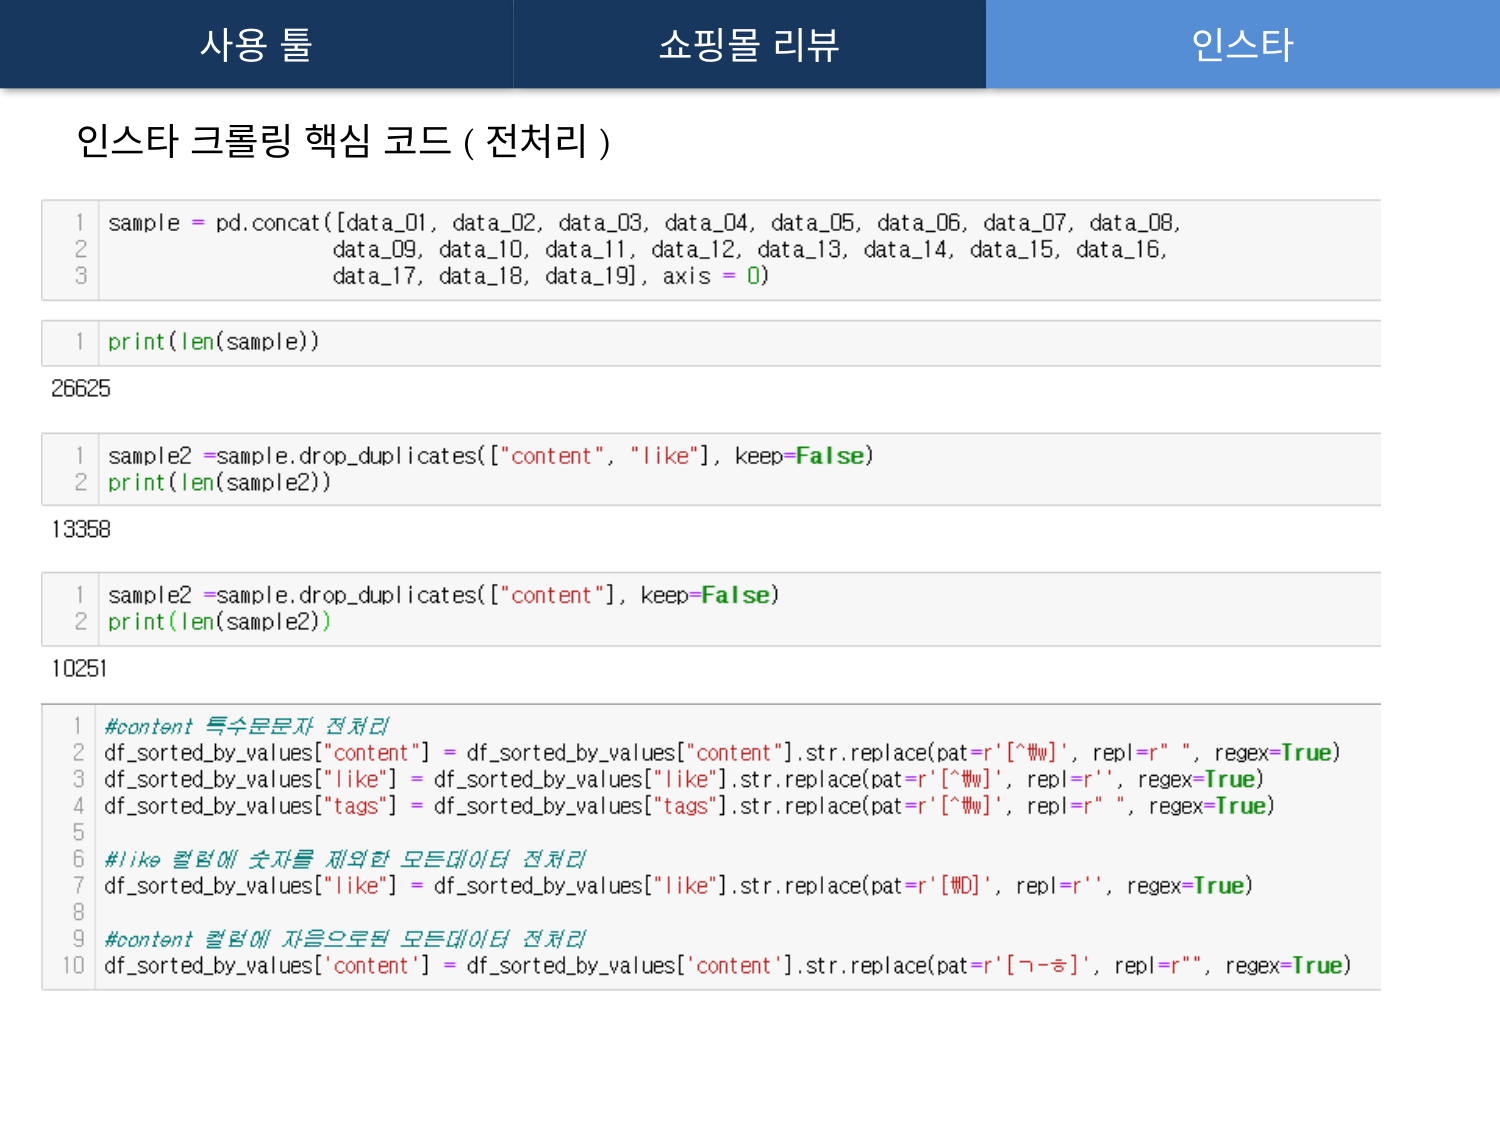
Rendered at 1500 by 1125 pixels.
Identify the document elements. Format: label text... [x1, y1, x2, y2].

text_box 쇼핑몰 리뷰 [512, 0, 984, 91]
picture [29, 184, 1382, 1006]
text_box 인스타 [984, 0, 1500, 91]
text_box 사용 툴 [0, 0, 512, 91]
text_box 인스타 크롤링 핵심 코드(전처리) [61, 110, 1441, 170]
